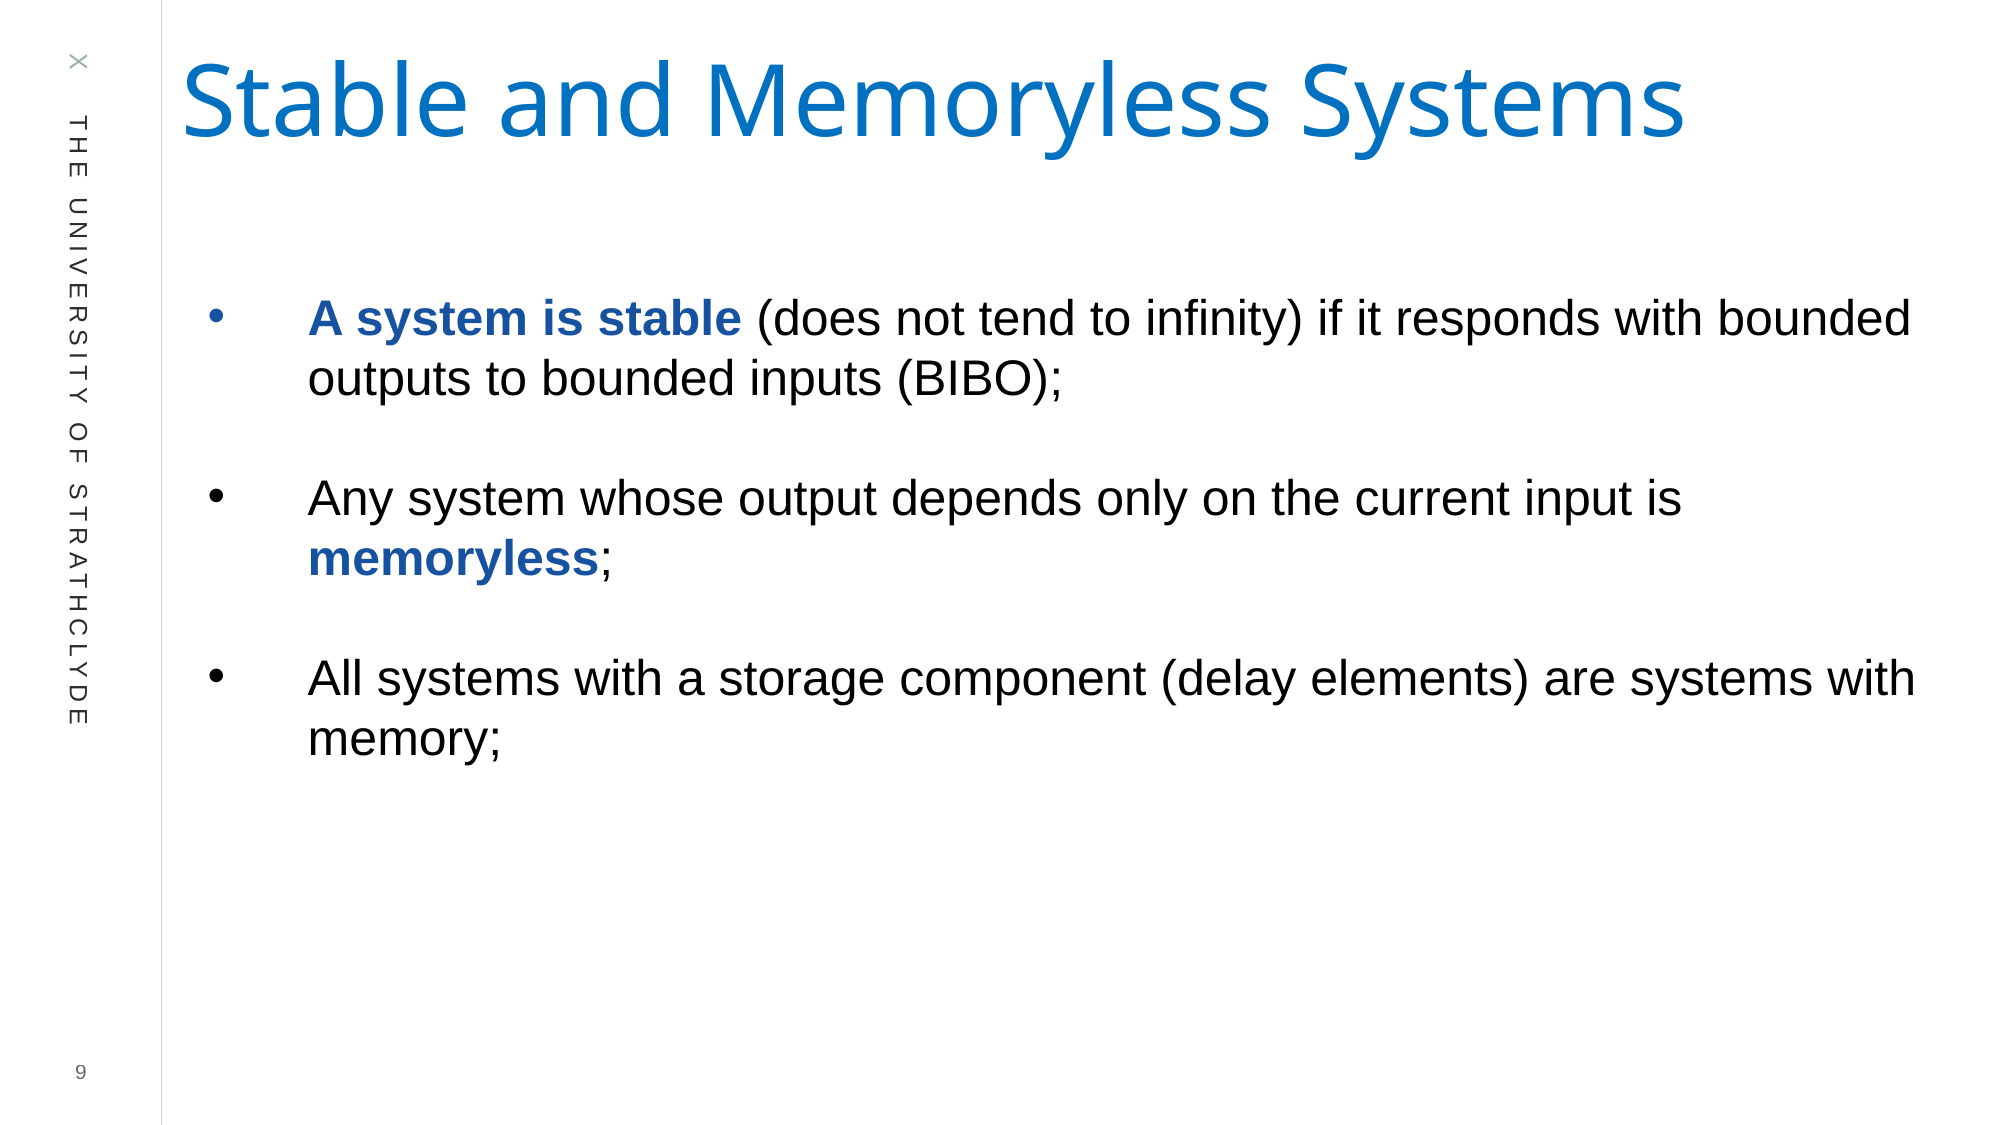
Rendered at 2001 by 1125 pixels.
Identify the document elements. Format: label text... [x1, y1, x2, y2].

title Stable and Memoryless Systems [180, 28, 1962, 323]
text_box A system is stable (does not tend to infinity) if it responds with bounded outputs to bounded inputs (BIBO); Any system whose output depends only on the current input is memoryless; All systems with a storage component (delay elements) are systems with memory; [192, 218, 1950, 953]
slide_number 9 [38, 1052, 123, 1091]
